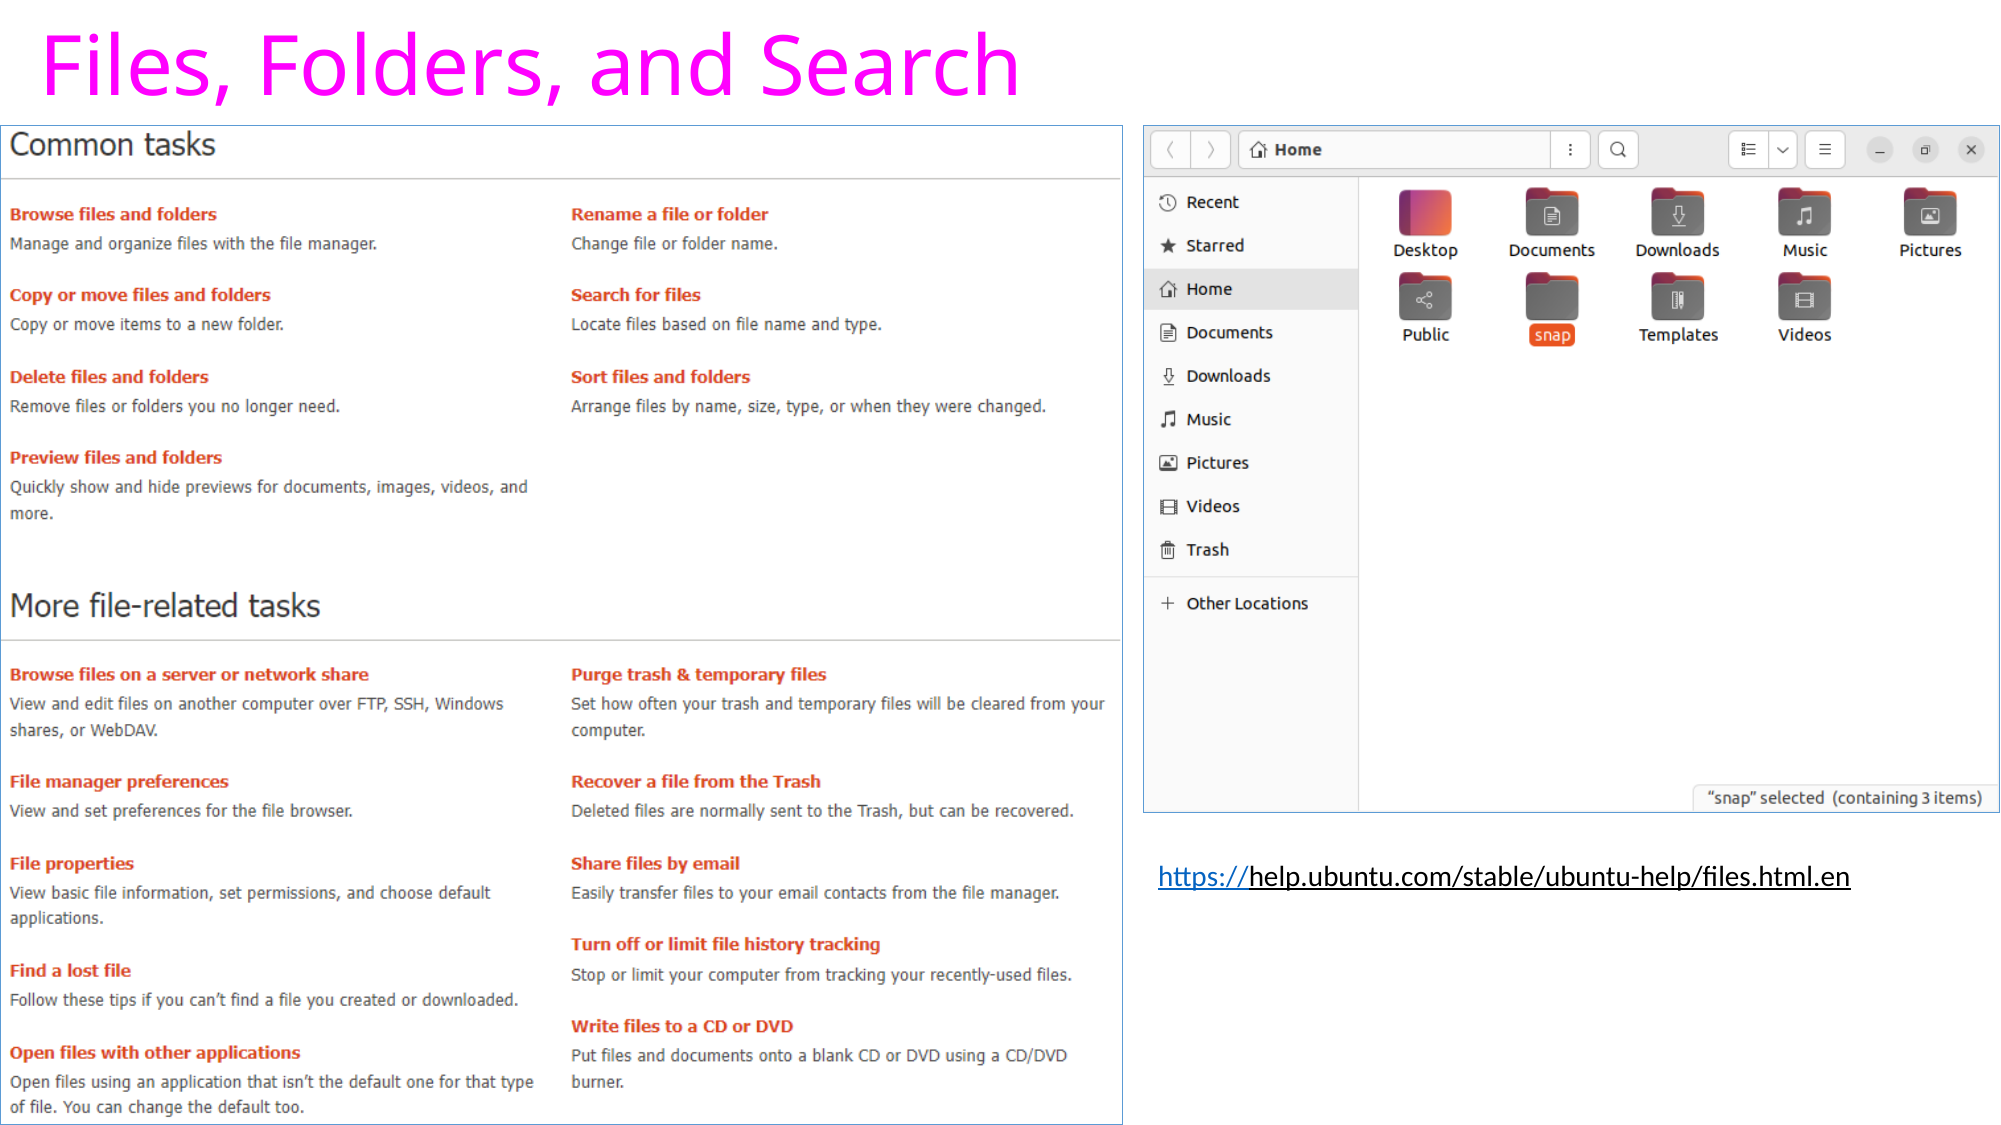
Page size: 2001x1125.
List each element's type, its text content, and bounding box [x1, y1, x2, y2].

text_box https://help.ubuntu.com/stable/ubuntu-help/files.html.en [1143, 849, 2000, 900]
title Files, Folders, and Search [24, 12, 1975, 125]
picture [0, 124, 1123, 1125]
picture [1143, 124, 2000, 813]
